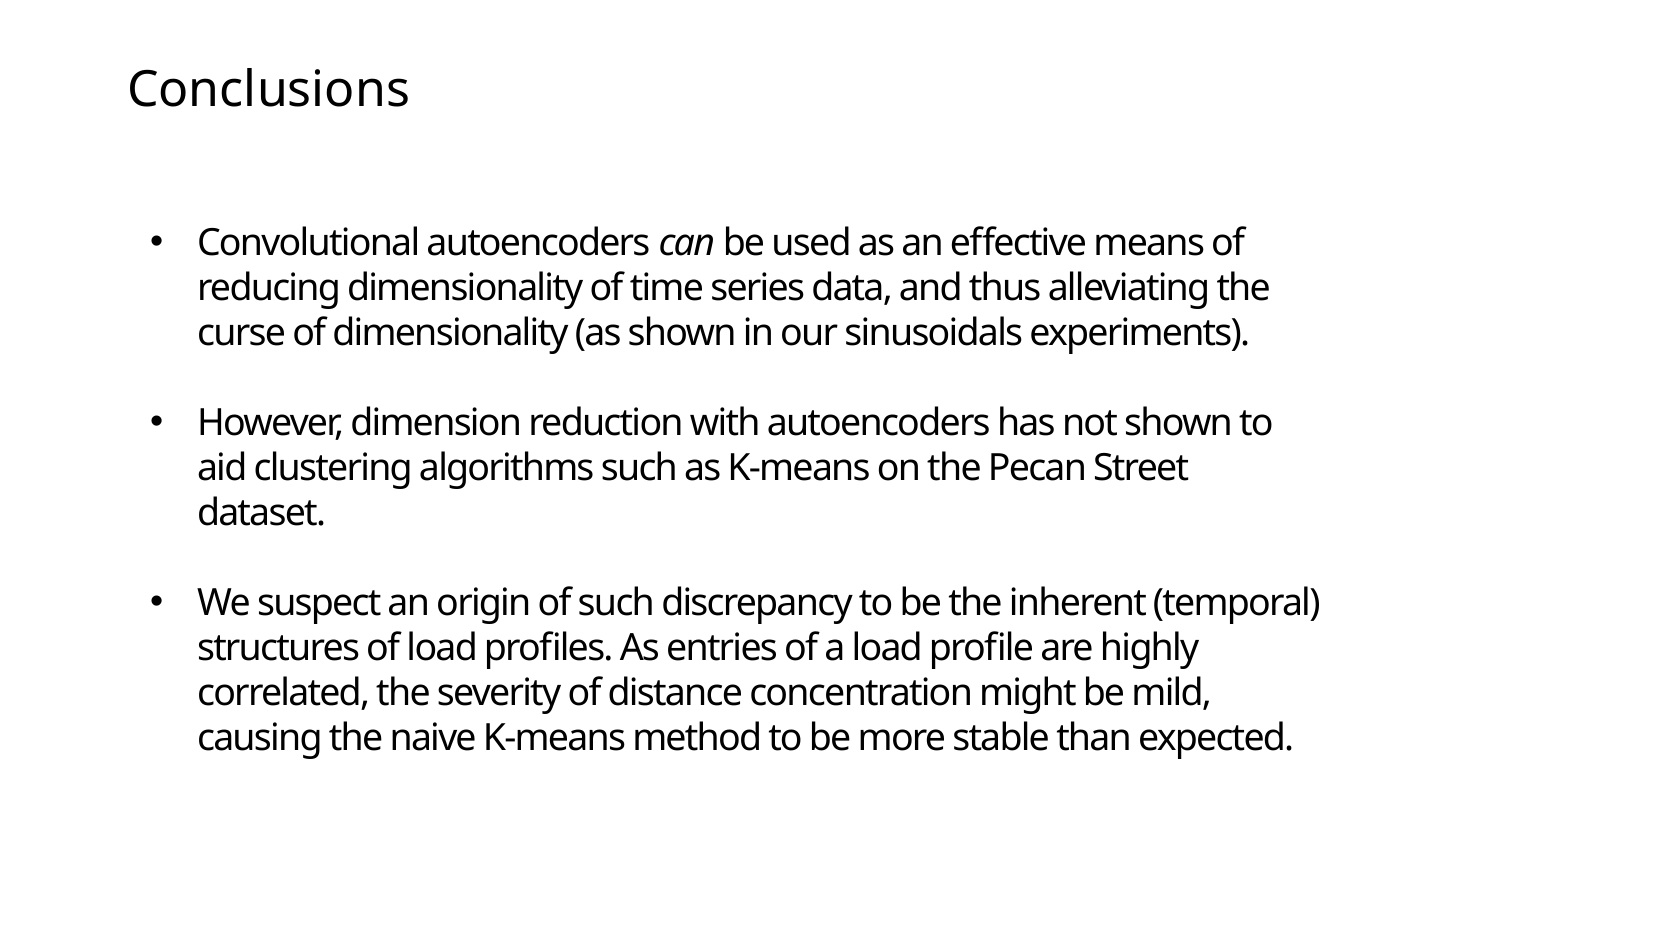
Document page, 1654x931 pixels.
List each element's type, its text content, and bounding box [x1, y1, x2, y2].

text_box Convolutional autoencoders can be used as an effective means of reducing dimensionality of time series data, and thus alleviating the curse of dimensionality (as shown in our sinusoidals experiments). However, dimension reduction with autoencoders has not shown to aid clustering algorithms such as K-means on the Pecan Street dataset. We suspect an origin of such discrepancy to be the inherent (temporal) structures of load profiles. As entries of a load profile are highly correlated, the severity of distance concentration might be mild, causing the naive K-means method to be more stable than expected. [135, 210, 1334, 695]
text_box [82, 10, 1571, 219]
text_box [224, 210, 1654, 750]
text_box Conclusions [112, 49, 1238, 125]
